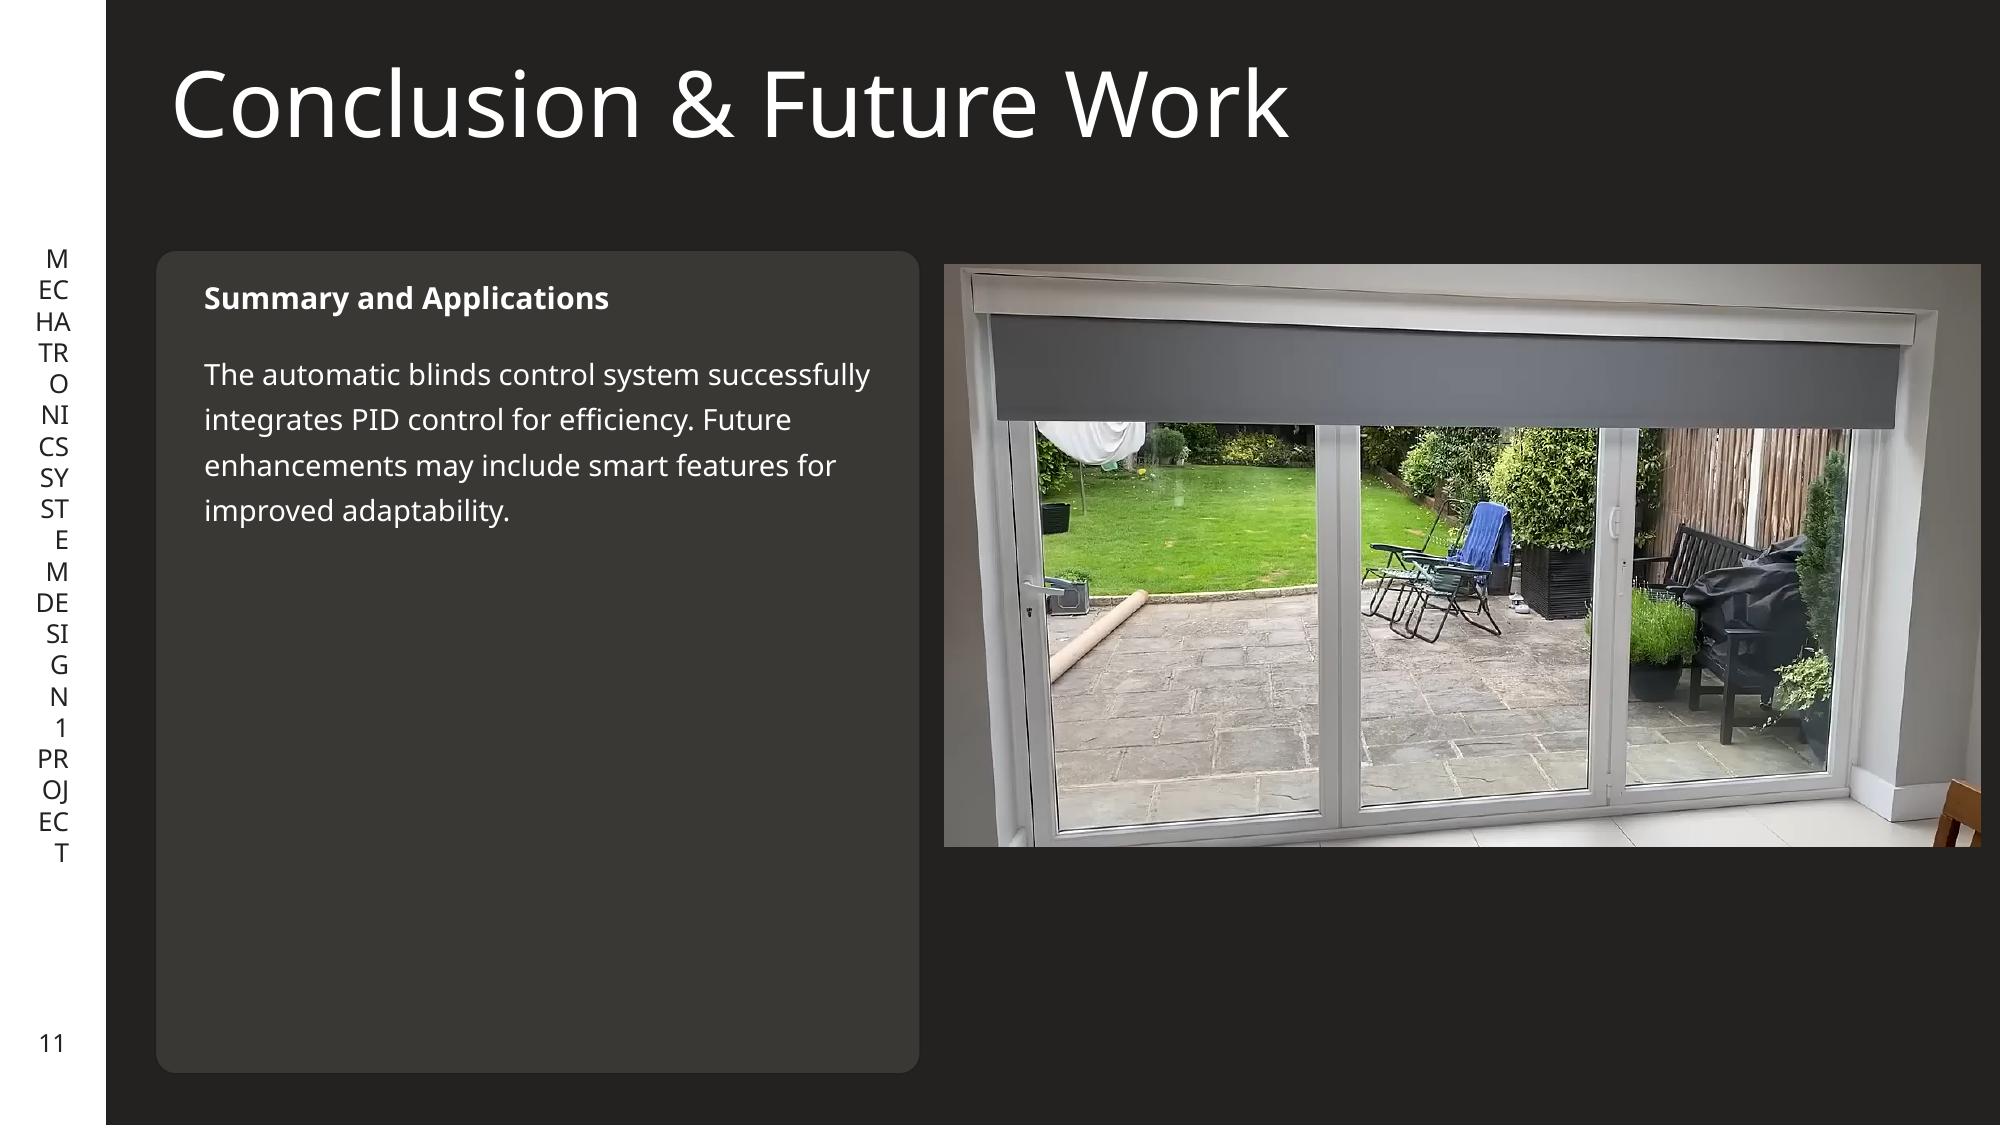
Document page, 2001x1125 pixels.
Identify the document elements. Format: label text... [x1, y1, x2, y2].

list Summary and Applications [189, 263, 887, 324]
slide_number 11 [0, 1014, 106, 1075]
list The automatic blinds control system successfully integrates PID control for efficiency. Future enhancements may include smart features for improved adaptability. [189, 338, 887, 979]
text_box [943, 263, 1982, 848]
title Conclusion & Future Work [155, 50, 1847, 192]
footer MECHATRONICS SYSTEM DESIGN 1 PROJECT [18, 50, 86, 875]
